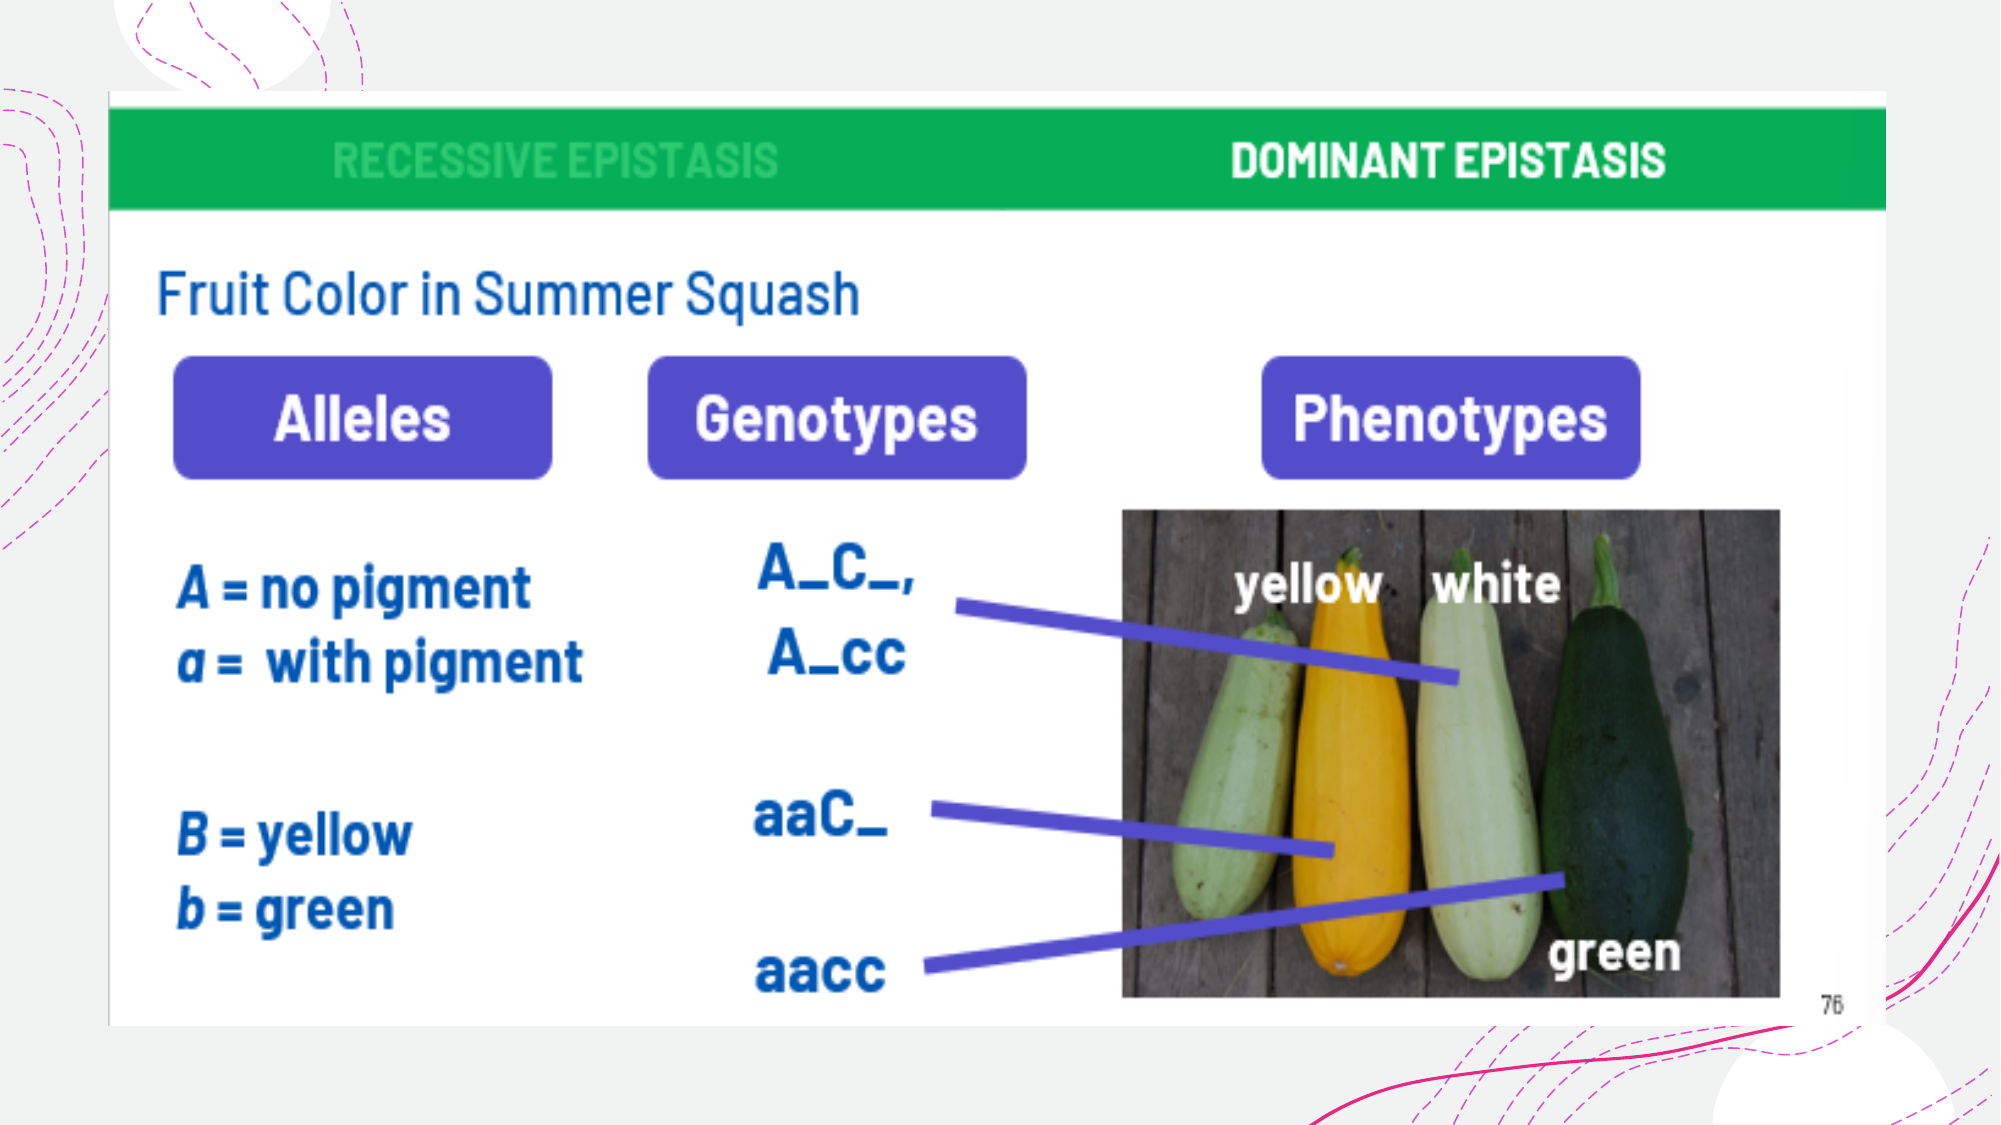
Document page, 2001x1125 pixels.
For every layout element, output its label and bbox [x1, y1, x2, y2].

picture [108, 91, 1886, 1026]
